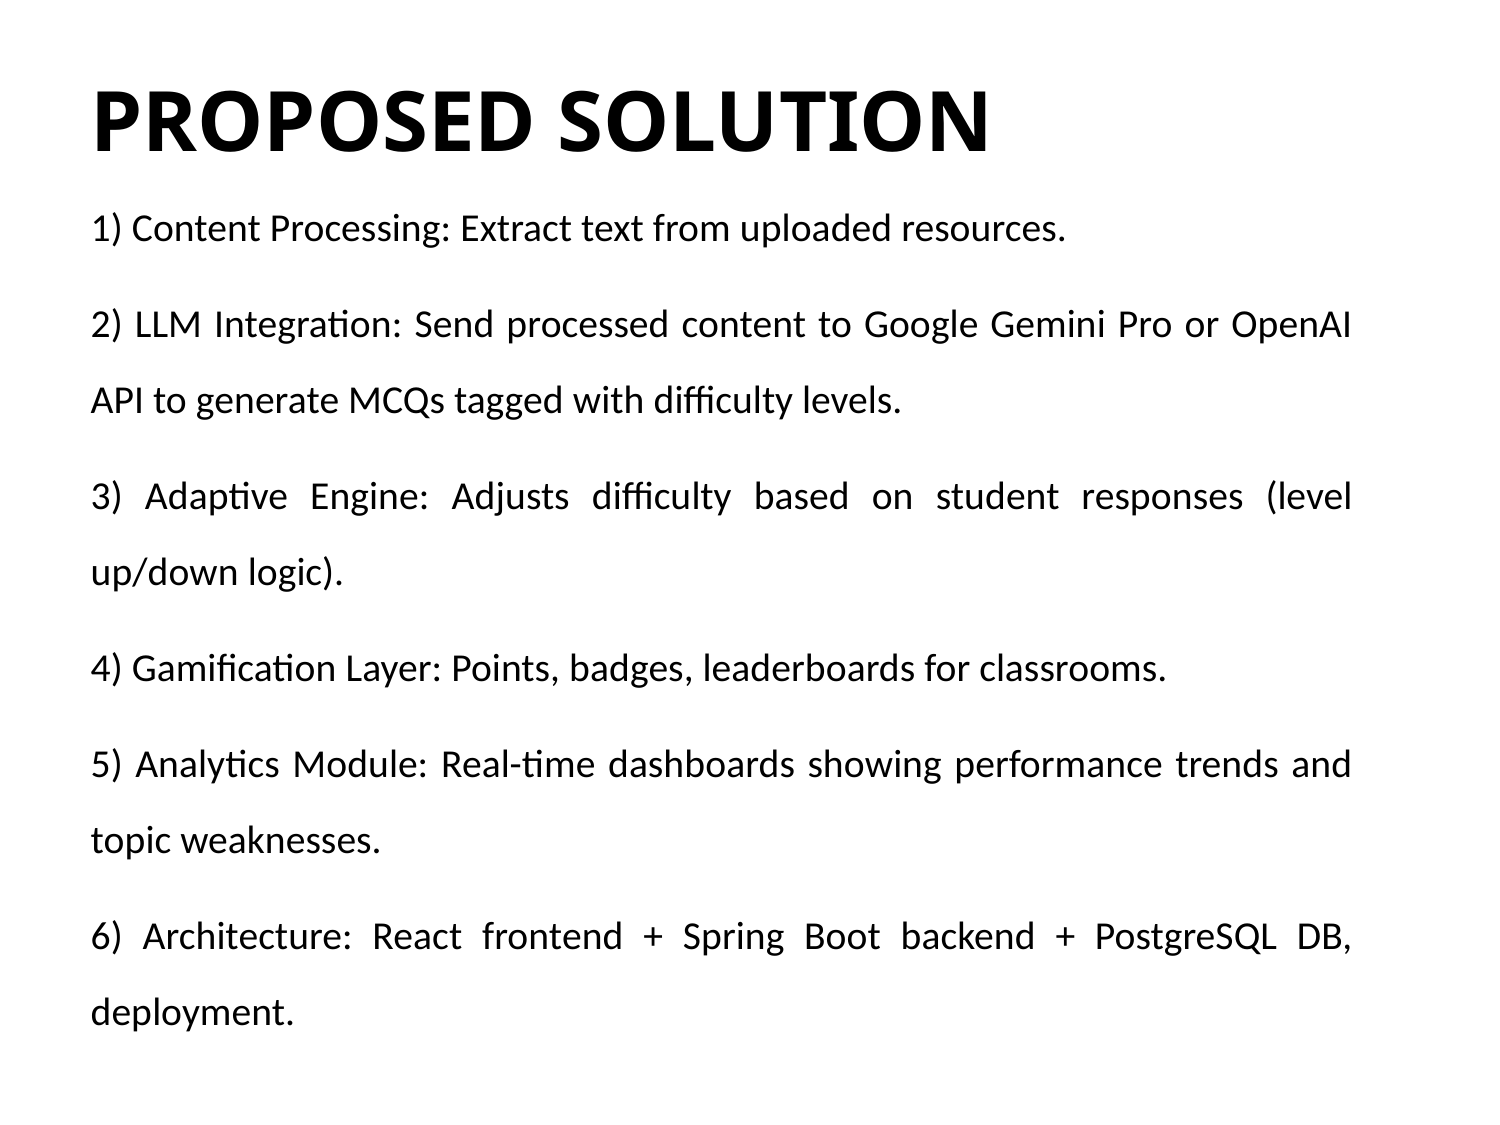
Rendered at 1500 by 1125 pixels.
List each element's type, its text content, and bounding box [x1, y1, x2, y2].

list 1) Content Processing: Extract text from uploaded resources. 2) LLM Integration: Send processed content to Google Gemini Pro or OpenAI API to generate MCQs tagged with difficulty levels. 3) Adaptive Engine: Adjusts difficulty based on student responses (level up/down logic). 4) Gamification Layer: Points, badges, leaderboards for classrooms. 5) Analytics Module: Real-time dashboards showing performance trends and topic weaknesses. 6) Architecture: React frontend + Spring Boot backend + PostgreSQL DB, deployment. [75, 166, 1370, 1047]
title PROPOSED SOLUTION [75, 15, 1370, 166]
